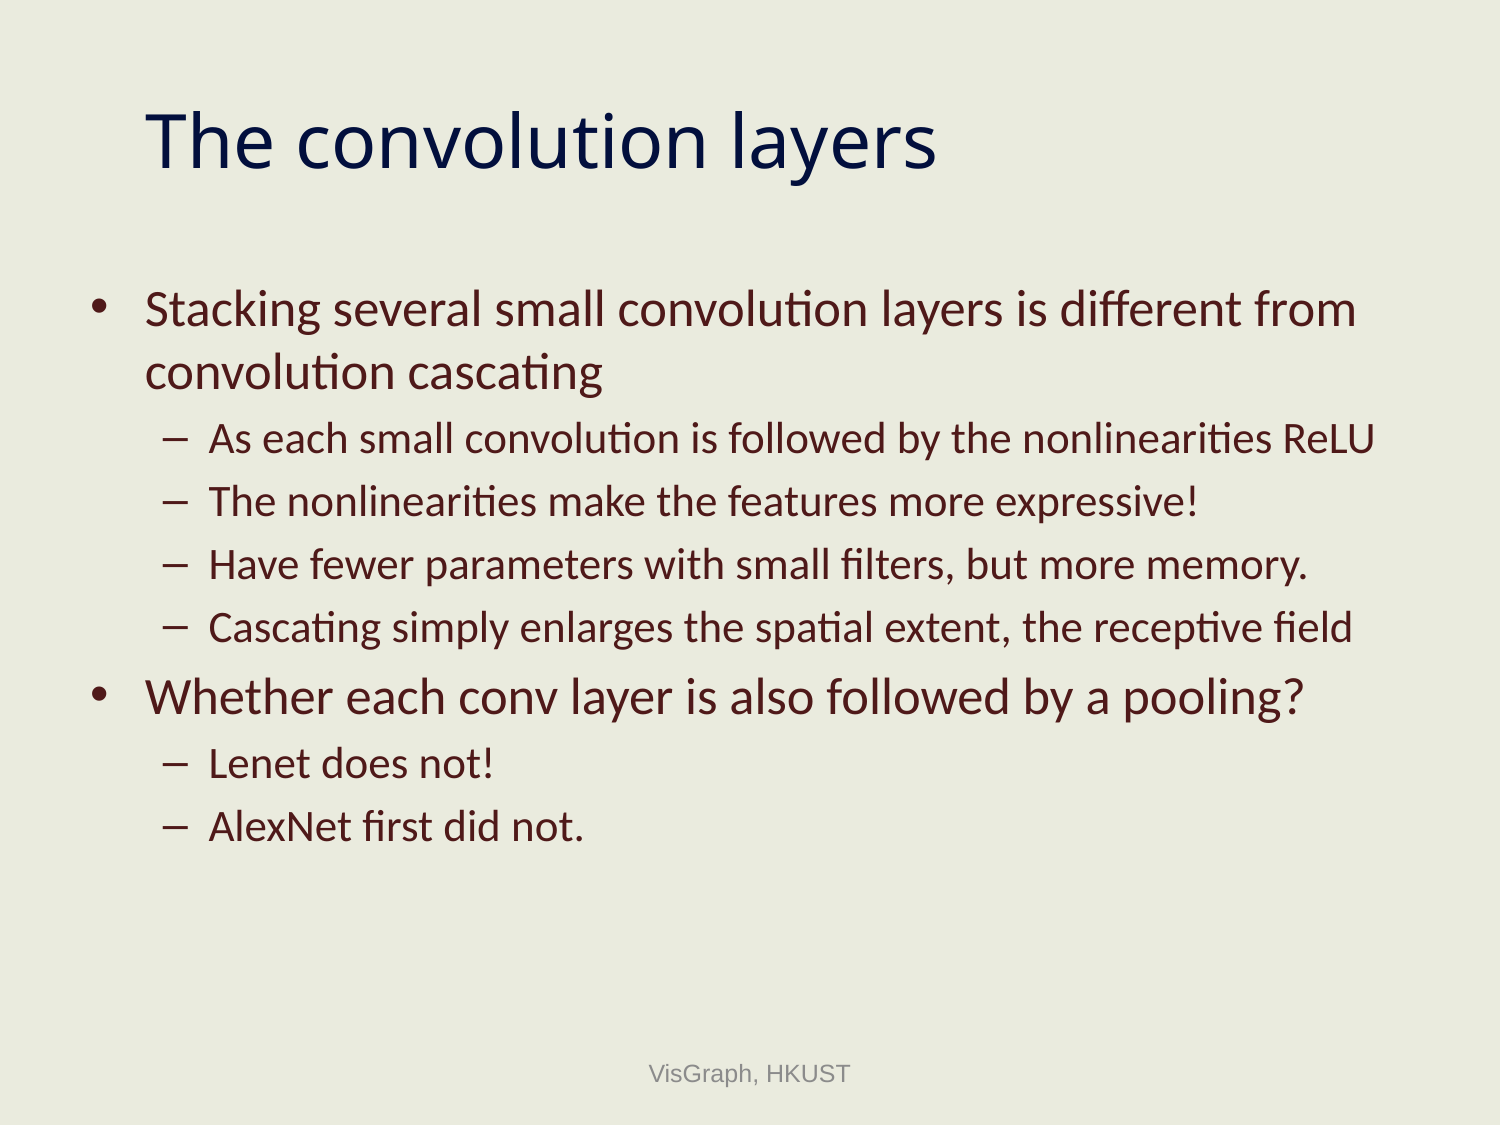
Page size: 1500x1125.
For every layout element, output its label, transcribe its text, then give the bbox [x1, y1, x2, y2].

footer VisGraph, HKUST [512, 1042, 988, 1103]
title The convolution layers [75, 45, 1425, 233]
list Stacking several small convolution layers is different from convolution cascating As each small convolution is followed by the nonlinearities ReLU The nonlinearities make the features more expressive! Have fewer parameters with small filters, but more memory. Cascating simply enlarges the spatial extent, the receptive field Whether each conv layer is also followed by a pooling? Lenet does not! AlexNet first did not. [75, 266, 1425, 1009]
